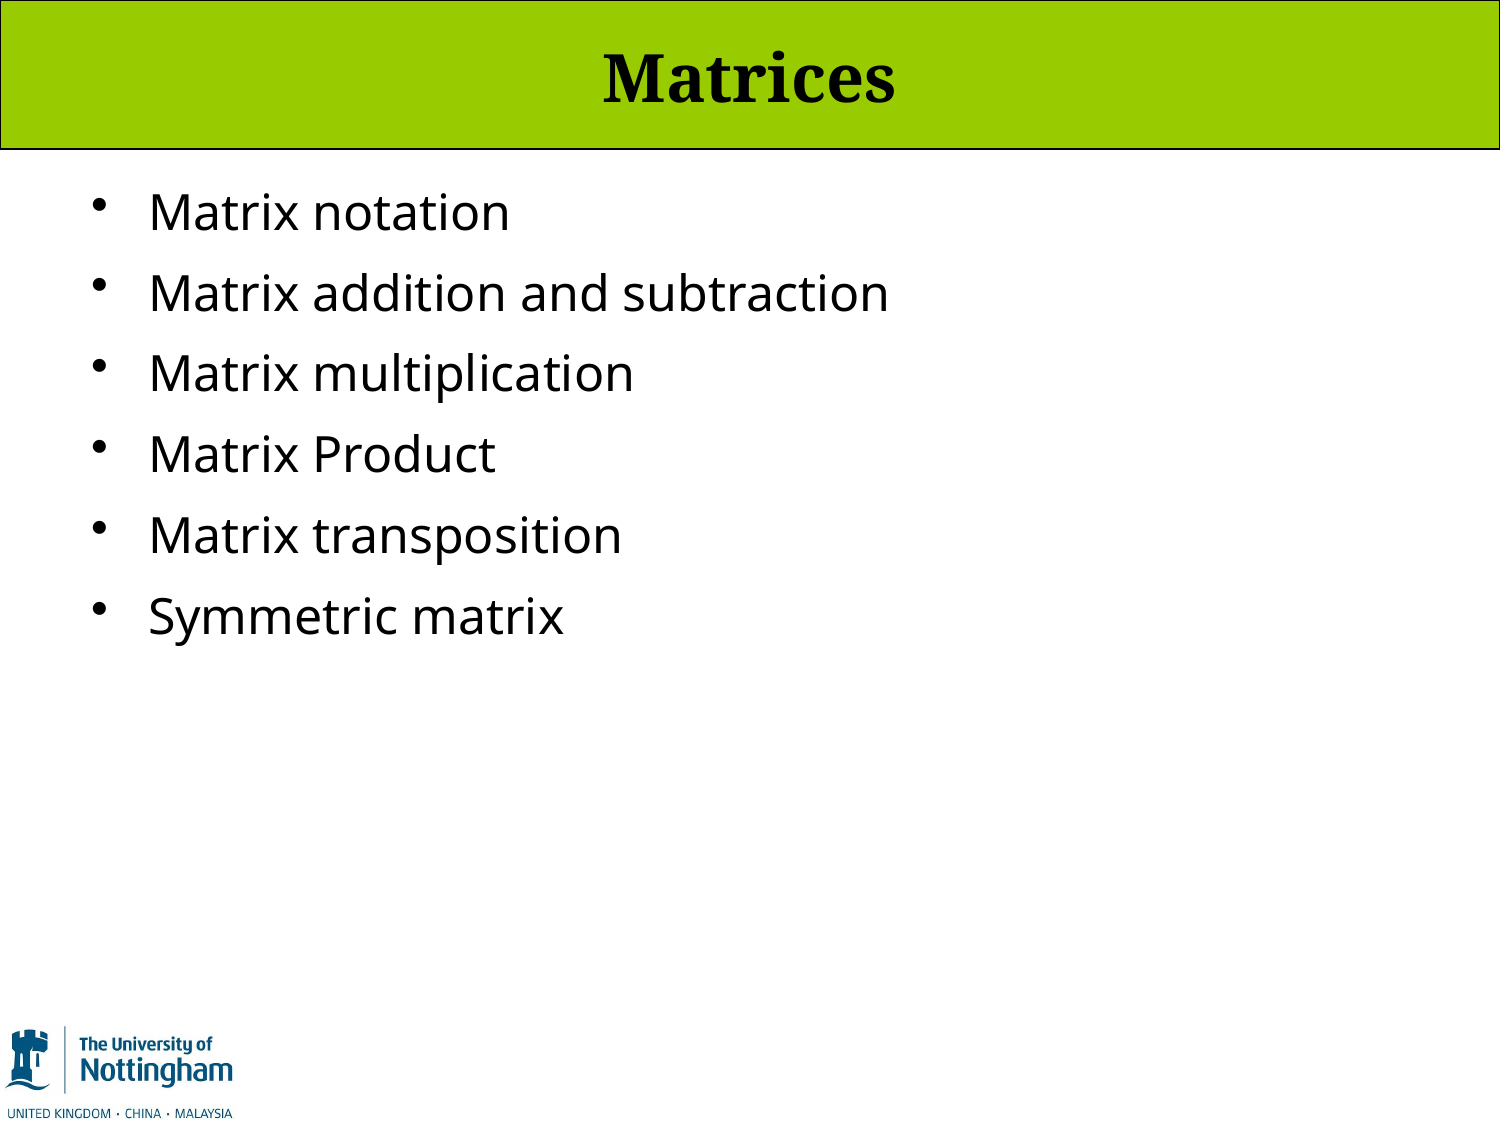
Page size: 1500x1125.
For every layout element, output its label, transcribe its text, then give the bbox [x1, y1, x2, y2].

picture [0, 1019, 237, 1125]
title Matrices [53, 2, 1447, 149]
list Matrix notation Matrix addition and subtraction Matrix multiplication Matrix Product Matrix transposition Symmetric matrix [76, 172, 1428, 1012]
